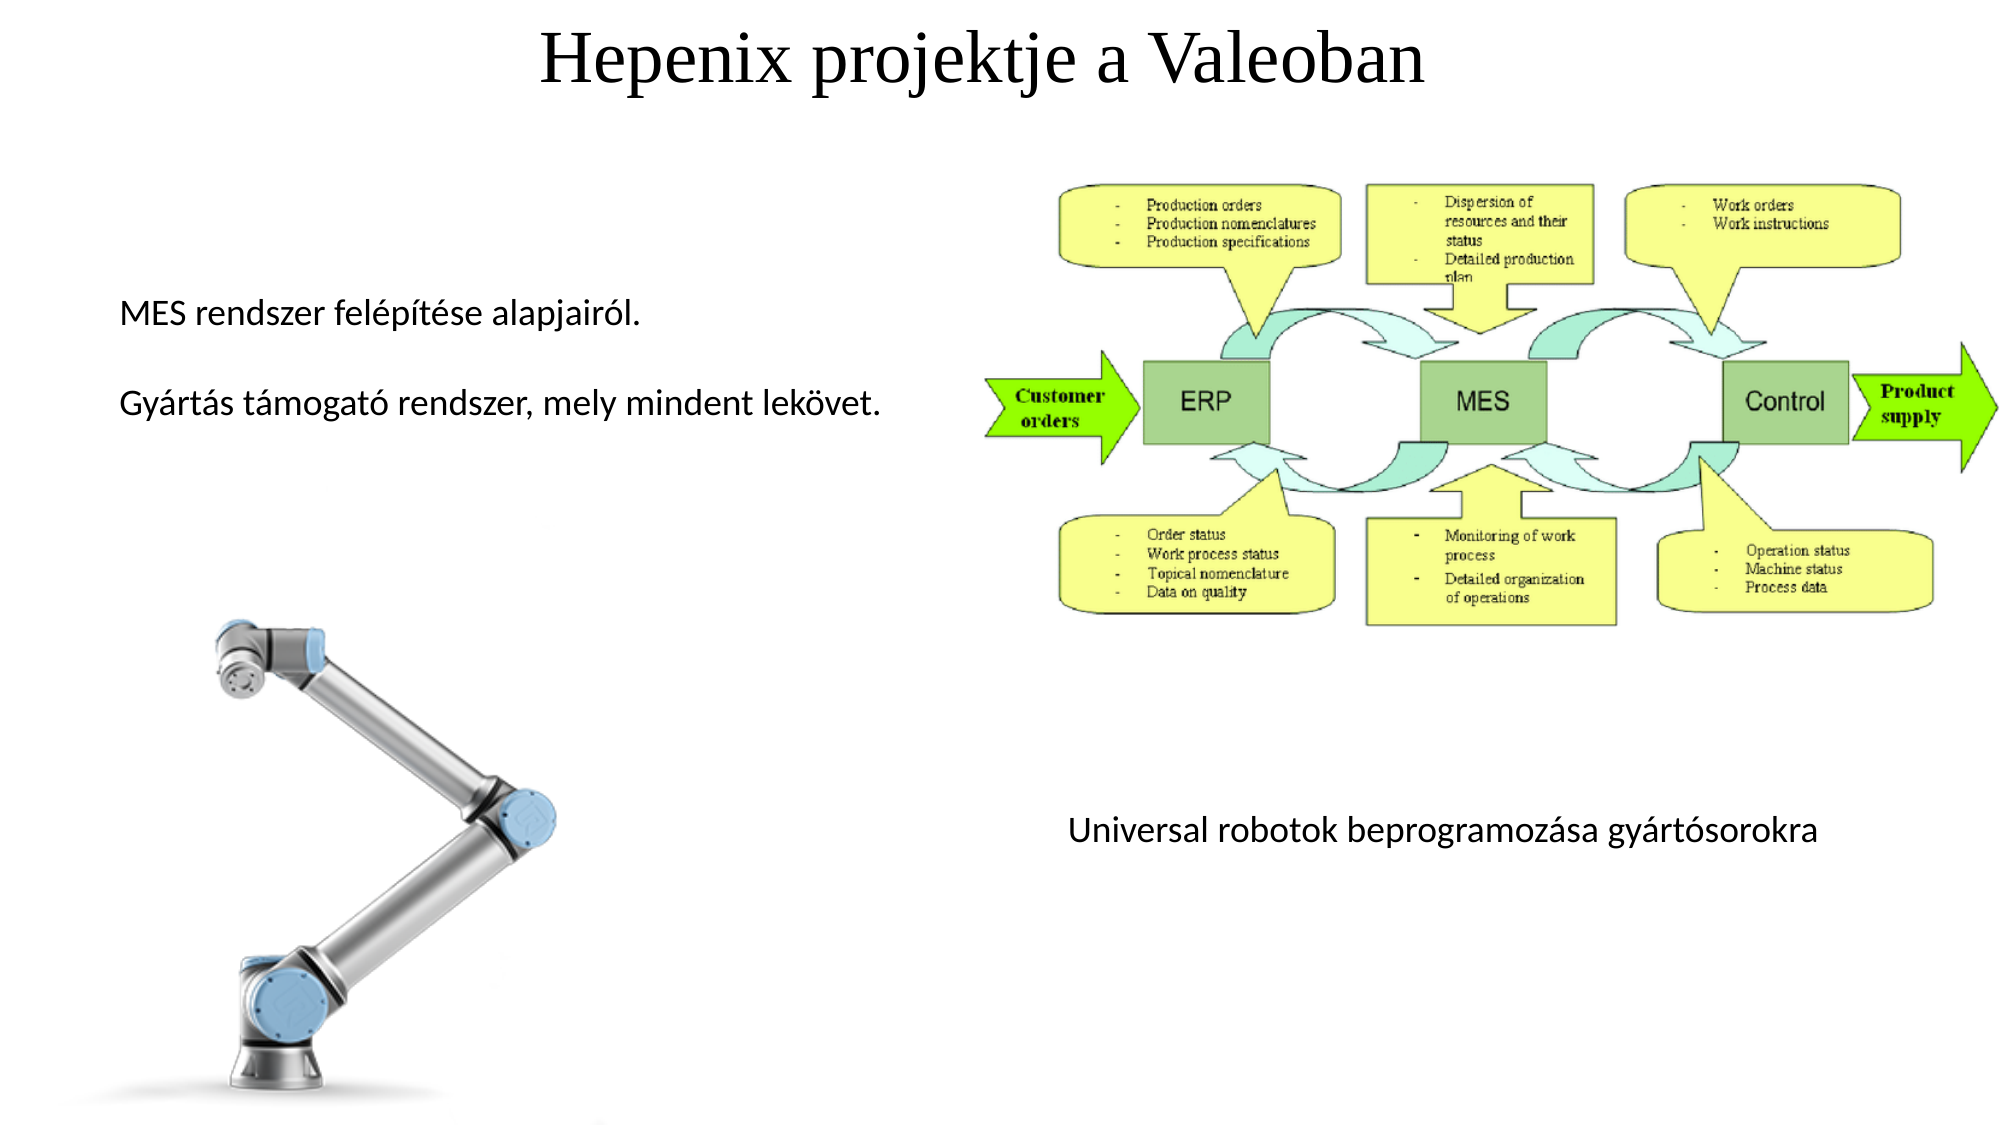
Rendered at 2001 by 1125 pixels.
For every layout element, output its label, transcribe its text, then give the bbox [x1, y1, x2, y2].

text_box MES rendszer felépítése alapjairól. Gyártás támogató rendszer, mely mindent lekövet. [104, 280, 976, 431]
text_box Hepenix projektje a Valeoban [524, 0, 1477, 105]
picture [0, 484, 641, 1125]
text_box Universal robotok beprogramozása gyártósorokra [1052, 797, 1925, 858]
picture [977, 174, 2000, 633]
